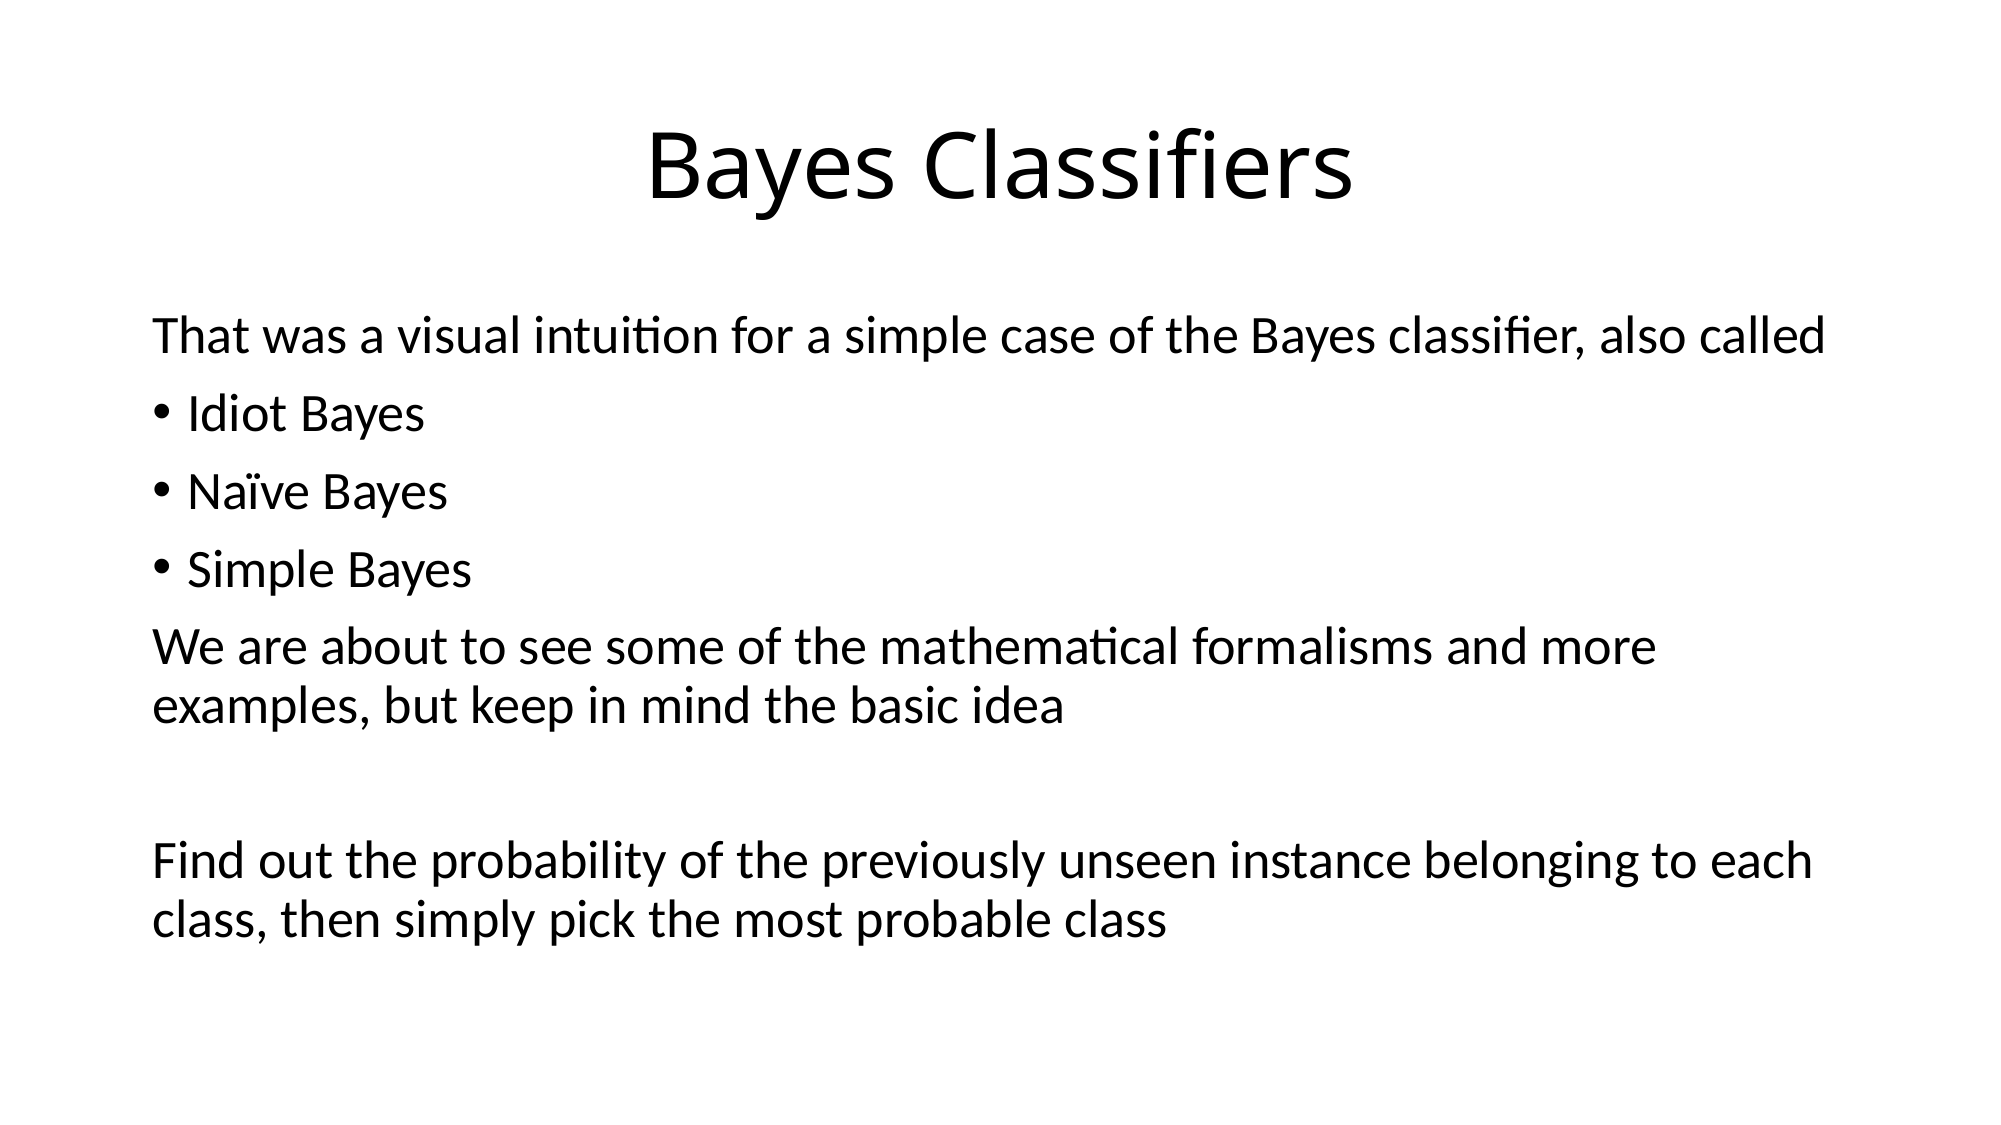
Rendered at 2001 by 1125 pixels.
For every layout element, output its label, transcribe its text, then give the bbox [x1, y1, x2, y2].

title Bayes Classifiers [137, 59, 1863, 278]
list That was a visual intuition for a simple case of the Bayes classifier, also called Idiot Bayes Naïve Bayes Simple Bayes We are about to see some of the mathematical formalisms and more examples, but keep in mind the basic idea Find out the probability of the previously unseen instance belonging to each class, then simply pick the most probable class [137, 299, 1863, 1014]
